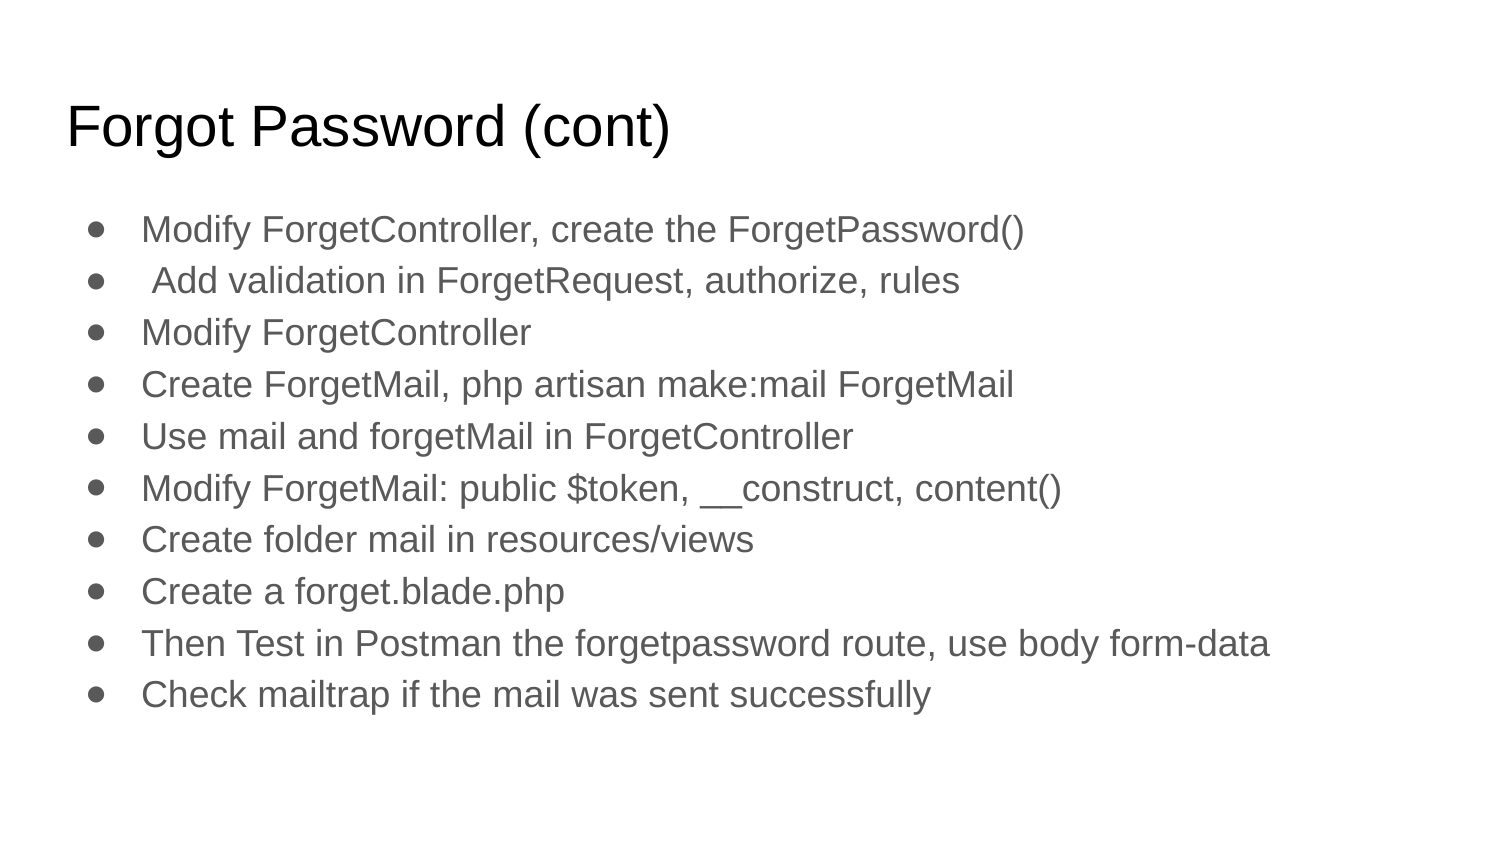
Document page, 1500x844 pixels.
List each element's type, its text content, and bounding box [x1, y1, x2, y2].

title Forgot Password (cont) [51, 72, 1449, 167]
list Modify ForgetController, create the ForgetPassword() Add validation in ForgetRequest, authorize, rules Modify ForgetController Create ForgetMail, php artisan make:mail ForgetMail Use mail and forgetMail in ForgetController Modify ForgetMail: public $token, __construct, content() Create folder mail in resources/views Create a forget.blade.php Then Test in Postman the forgetpassword route, use body form-data Check mailtrap if the mail was sent successfully [51, 183, 1449, 744]
